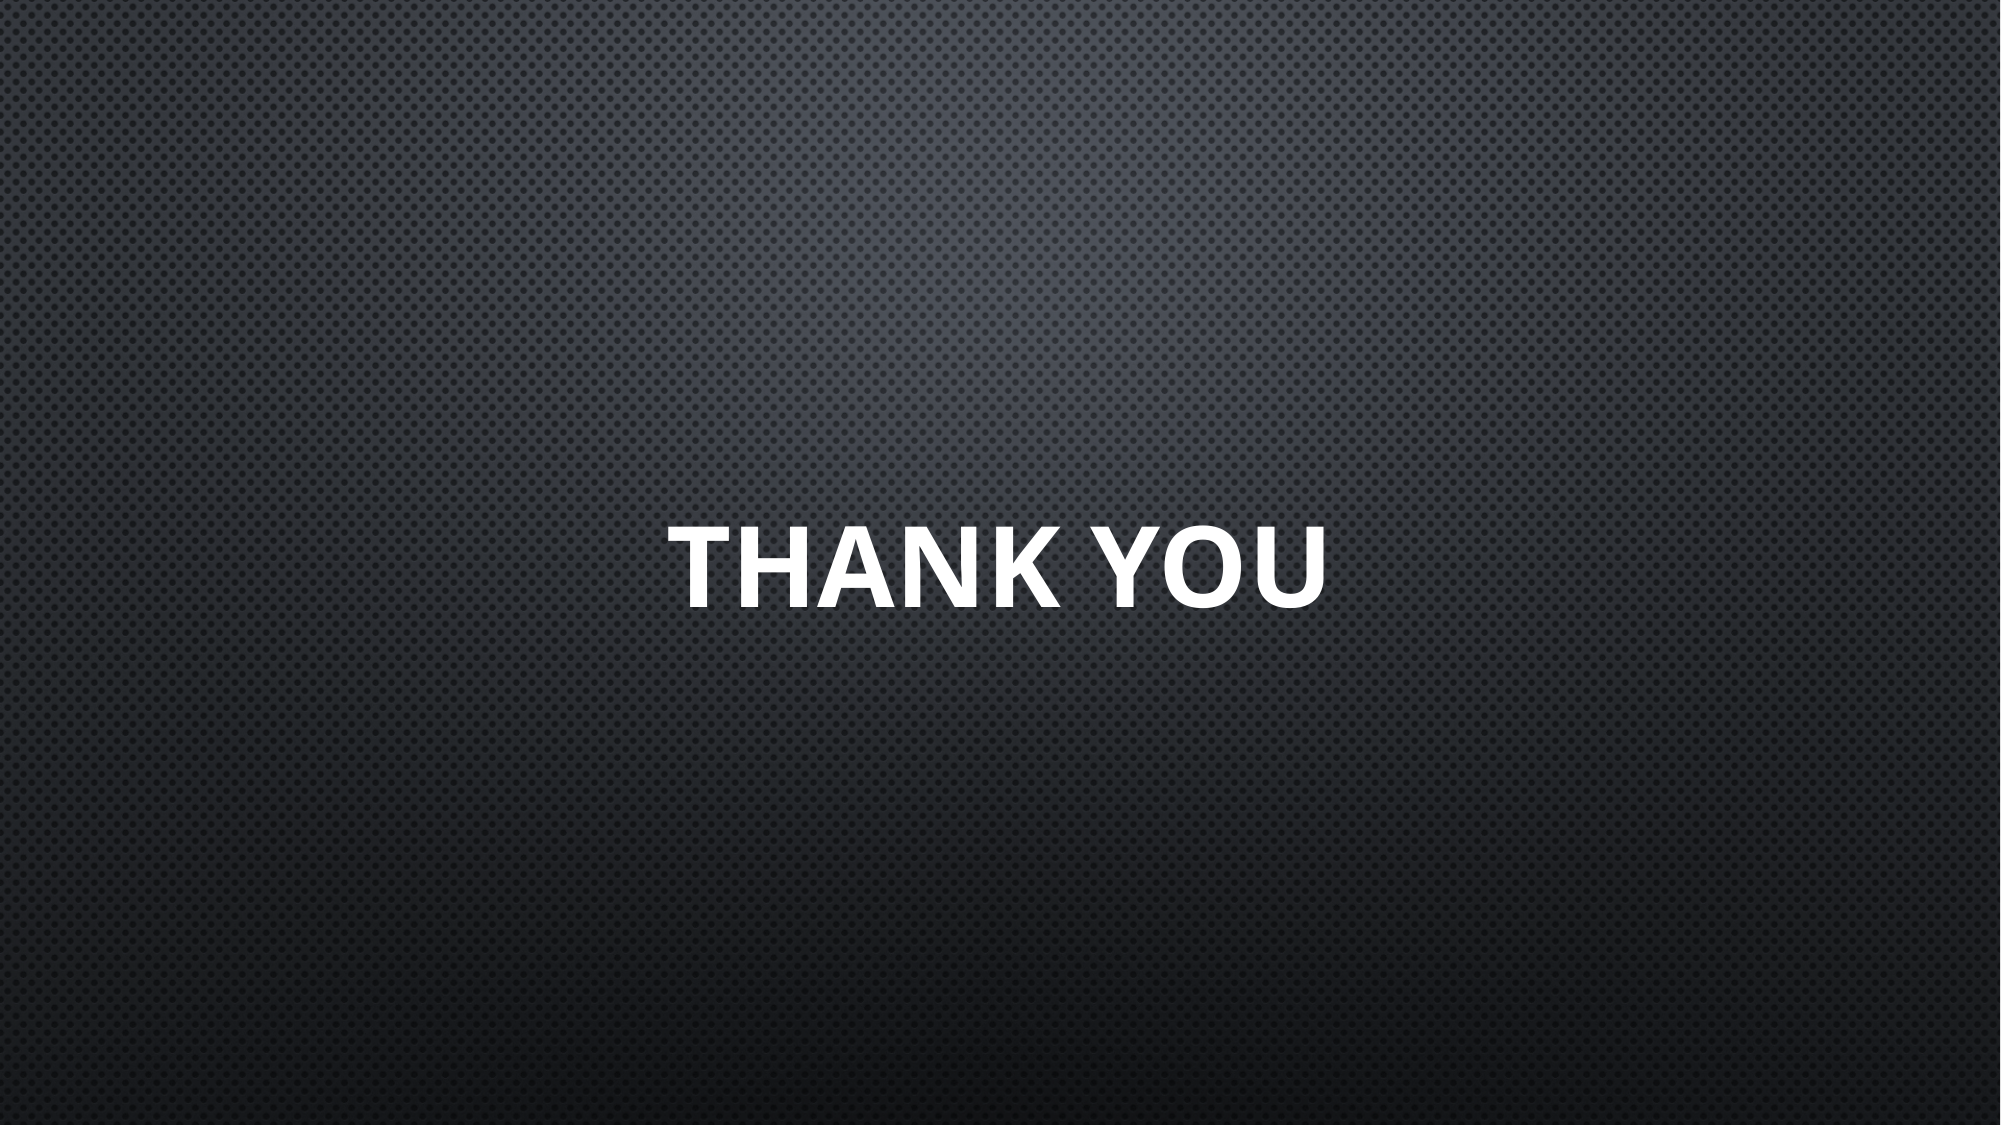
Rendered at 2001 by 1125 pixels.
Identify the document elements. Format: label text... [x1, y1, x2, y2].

title THANK YOU [137, 453, 1863, 672]
